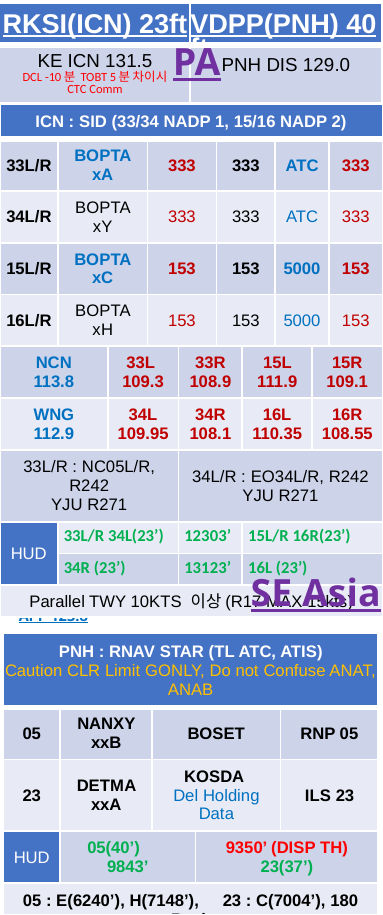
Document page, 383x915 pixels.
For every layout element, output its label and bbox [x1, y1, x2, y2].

table_header [191, 4, 381, 42]
table_cell [1, 399, 107, 449]
table_cell [330, 244, 382, 294]
table_cell [281, 760, 377, 830]
table_cell [179, 451, 382, 521]
table_cell [313, 399, 382, 449]
table_cell [217, 192, 274, 242]
table_cell [4, 832, 59, 882]
table_cell [243, 347, 311, 397]
table_cell [4, 760, 59, 830]
table_cell [4, 710, 59, 759]
table_cell [276, 244, 328, 294]
table_cell [217, 142, 274, 190]
table_cell [61, 710, 151, 759]
table_cell [148, 244, 216, 294]
table_cell [59, 523, 178, 553]
table_cell [61, 760, 151, 830]
table_cell [148, 142, 216, 190]
table_cell [1, 523, 57, 584]
table_cell [196, 832, 377, 882]
table_cell [179, 523, 241, 553]
table_cell [4, 884, 377, 914]
table_cell [61, 832, 195, 882]
table_cell [243, 554, 382, 568]
table_cell [243, 523, 382, 553]
table_cell [59, 554, 178, 584]
table_cell [179, 554, 241, 584]
table_cell [109, 399, 178, 449]
text_box [143, 37, 250, 89]
table_cell [179, 399, 241, 449]
table_cell [179, 347, 241, 397]
table_cell [153, 760, 280, 830]
table_cell [153, 710, 280, 759]
table_cell [148, 192, 216, 242]
table_cell [1, 244, 57, 294]
text_box [4, 568, 382, 630]
table_header [0, 4, 189, 42]
table_header [1, 105, 382, 136]
table_cell [0, 48, 189, 102]
table_cell [276, 192, 328, 242]
table_cell [59, 244, 147, 294]
table_cell [330, 142, 382, 190]
table_cell [1, 451, 178, 521]
table_cell [109, 347, 178, 397]
table_cell [1, 347, 107, 397]
table_cell [217, 244, 274, 294]
table_cell [217, 295, 274, 345]
table_cell [1, 295, 57, 345]
table_cell [281, 710, 377, 759]
table_cell [59, 295, 147, 345]
table_cell [330, 192, 382, 242]
table_cell [276, 142, 328, 190]
table_cell [59, 192, 147, 242]
table_header [4, 634, 377, 705]
table_cell [59, 142, 147, 190]
table_cell [313, 347, 382, 397]
table_cell [1, 586, 241, 616]
table_cell [1, 142, 57, 190]
table_cell [243, 399, 311, 449]
table_cell [148, 295, 216, 345]
table_cell [330, 295, 382, 345]
table_cell [191, 48, 381, 102]
table_cell [1, 192, 57, 242]
table_cell [276, 295, 328, 345]
